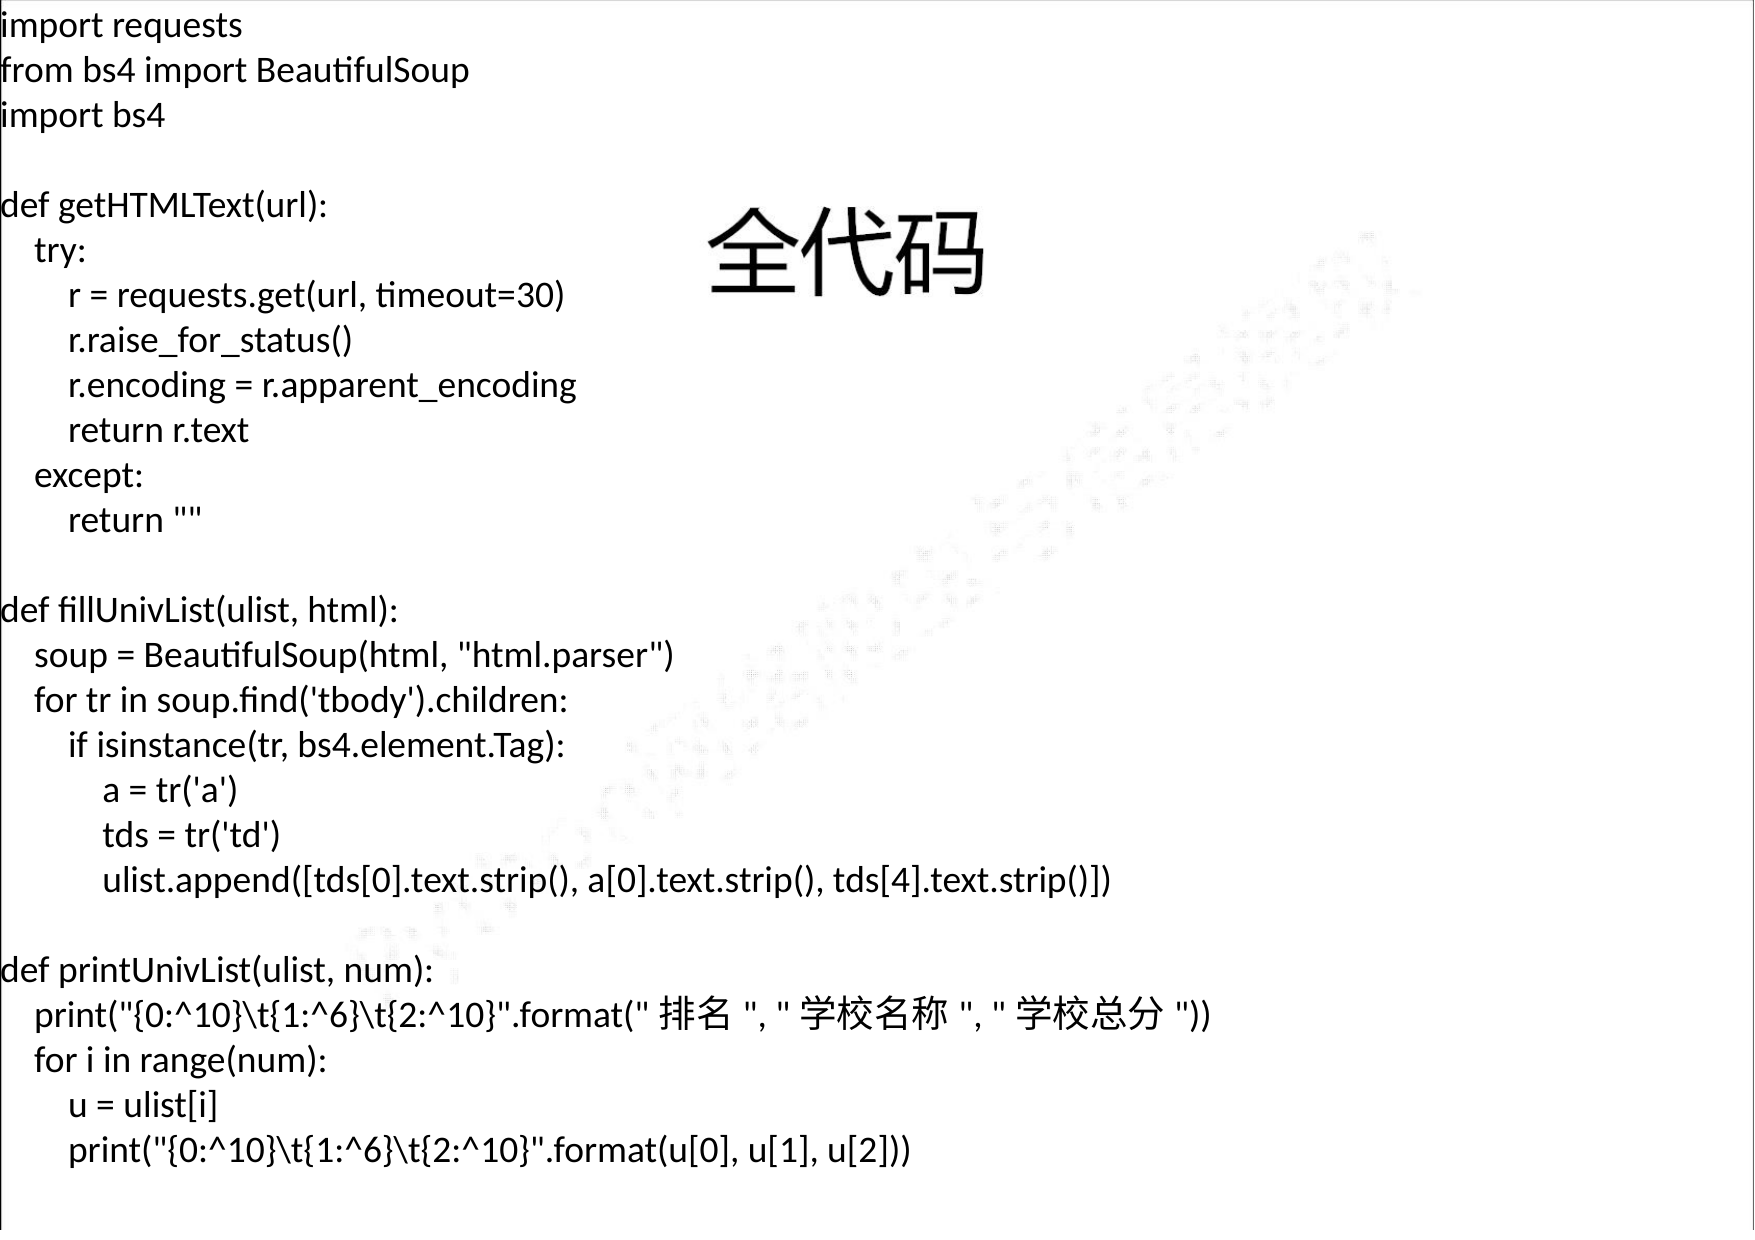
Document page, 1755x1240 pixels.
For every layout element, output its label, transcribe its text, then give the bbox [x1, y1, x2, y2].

text_box import requests from bs4 import BeautifulSoup import bs4 def getHTMLText(url): try: r = requests.get(url, timeout=30) r.raise_for_status() r.encoding = r.apparent_encoding return r.text except: return "" def fillUnivList(ulist, html): soup = BeautifulSoup(html, "html.parser") for tr in soup.find('tbody').children: if isinstance(tr, bs4.element.Tag): a = tr('a') tds = tr('td') ulist.append([tds[0].text.strip(), a[0].text.strip(), tds[4].text.strip()]) def printUnivList(ulist, num): print("{0:^10}\t{1:^6}\t{2:^10}".format("排名", "学校名称", "学校总分")) for i in range(num): u = ulist[i] print("{0:^10}\t{1:^6}\t{2:^10}".format(u[0], u[1], u[2])) [0, 0, 1754, 1230]
